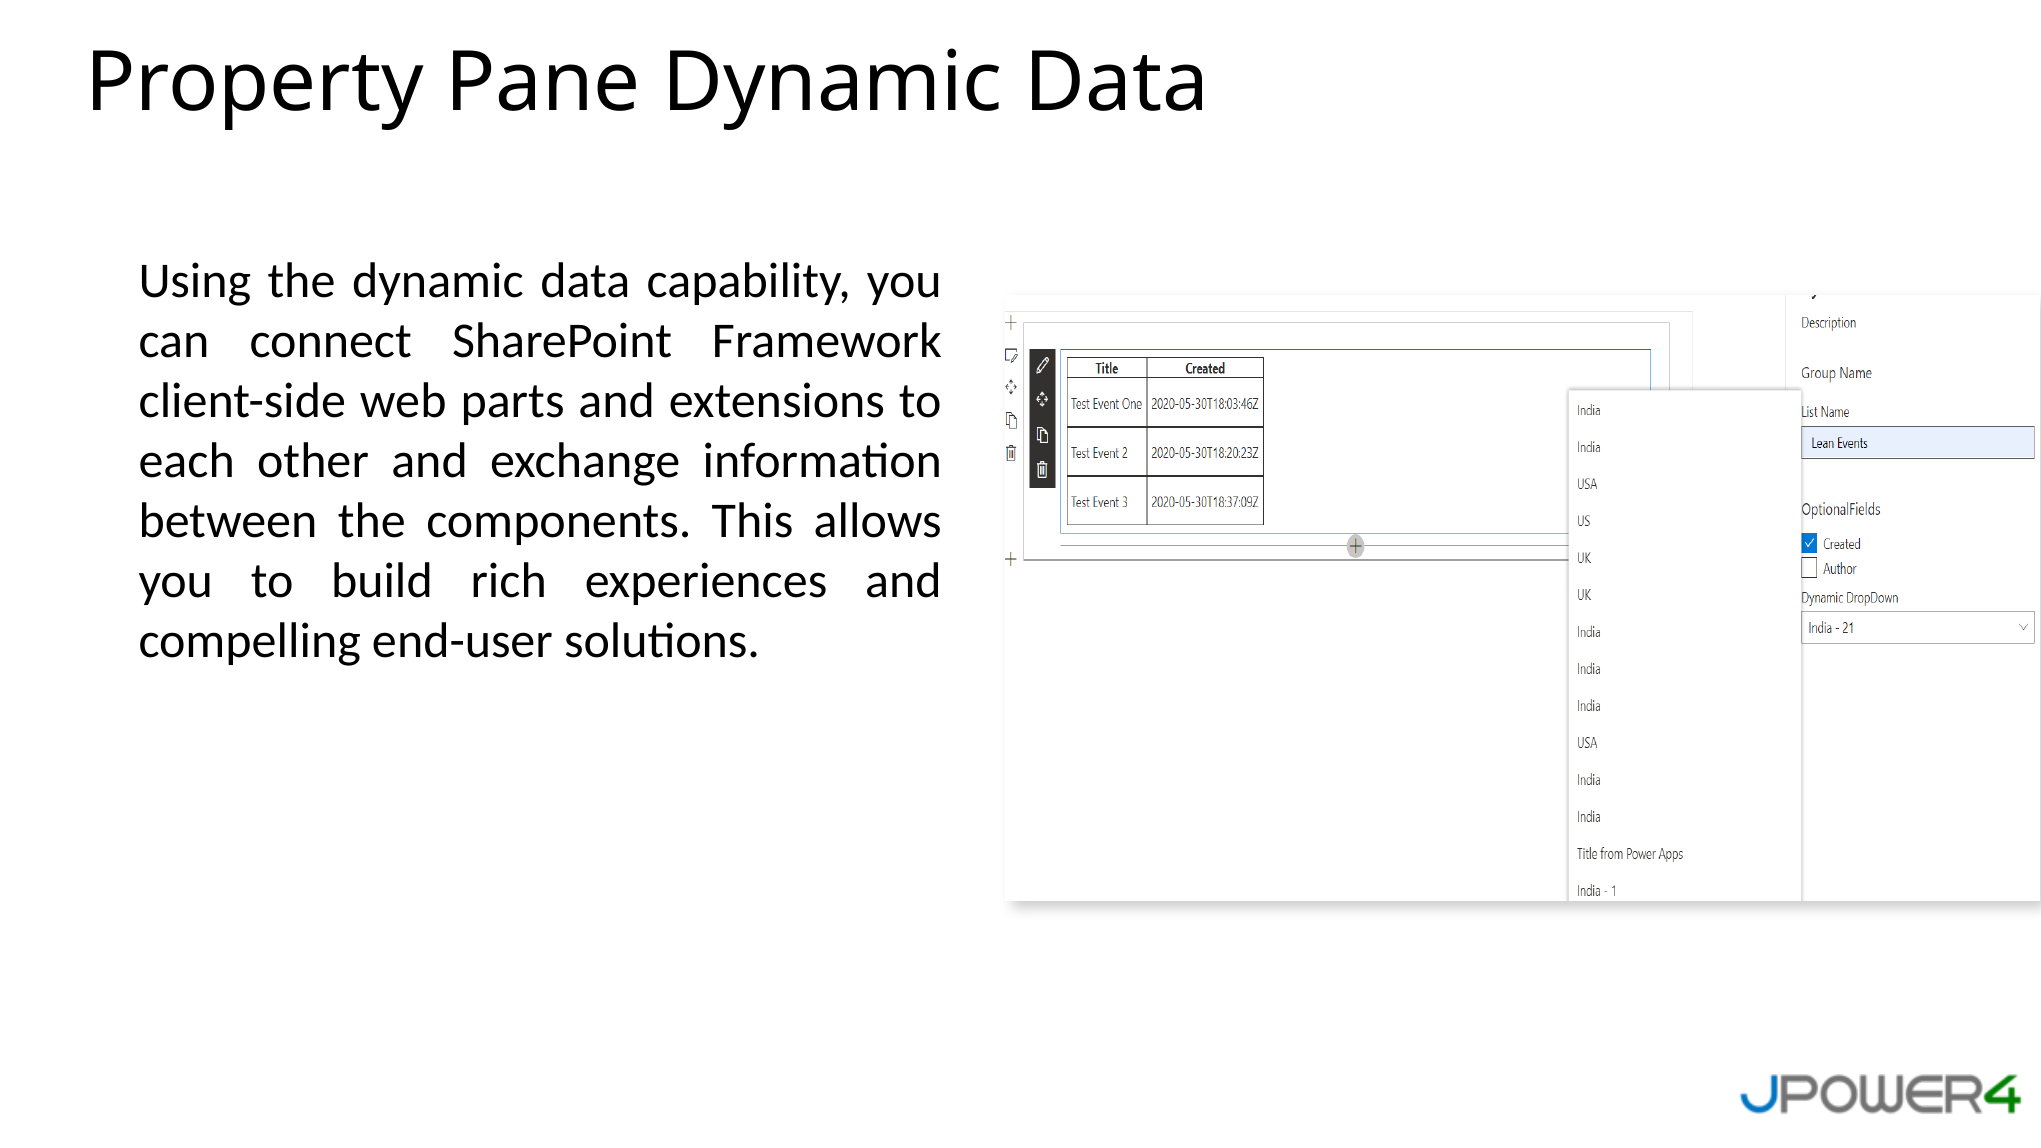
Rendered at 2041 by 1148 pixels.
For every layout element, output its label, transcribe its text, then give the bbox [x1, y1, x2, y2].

picture [1005, 295, 2041, 901]
text_box Property Pane Dynamic Data [70, 30, 1970, 122]
picture [1735, 1073, 2026, 1119]
text_box Using the dynamic data capability, you can connect SharePoint Framework client-side web parts and extensions to each other and exchange information between the components. This allows you to build rich experiences and compelling end-user solutions. [123, 240, 957, 676]
